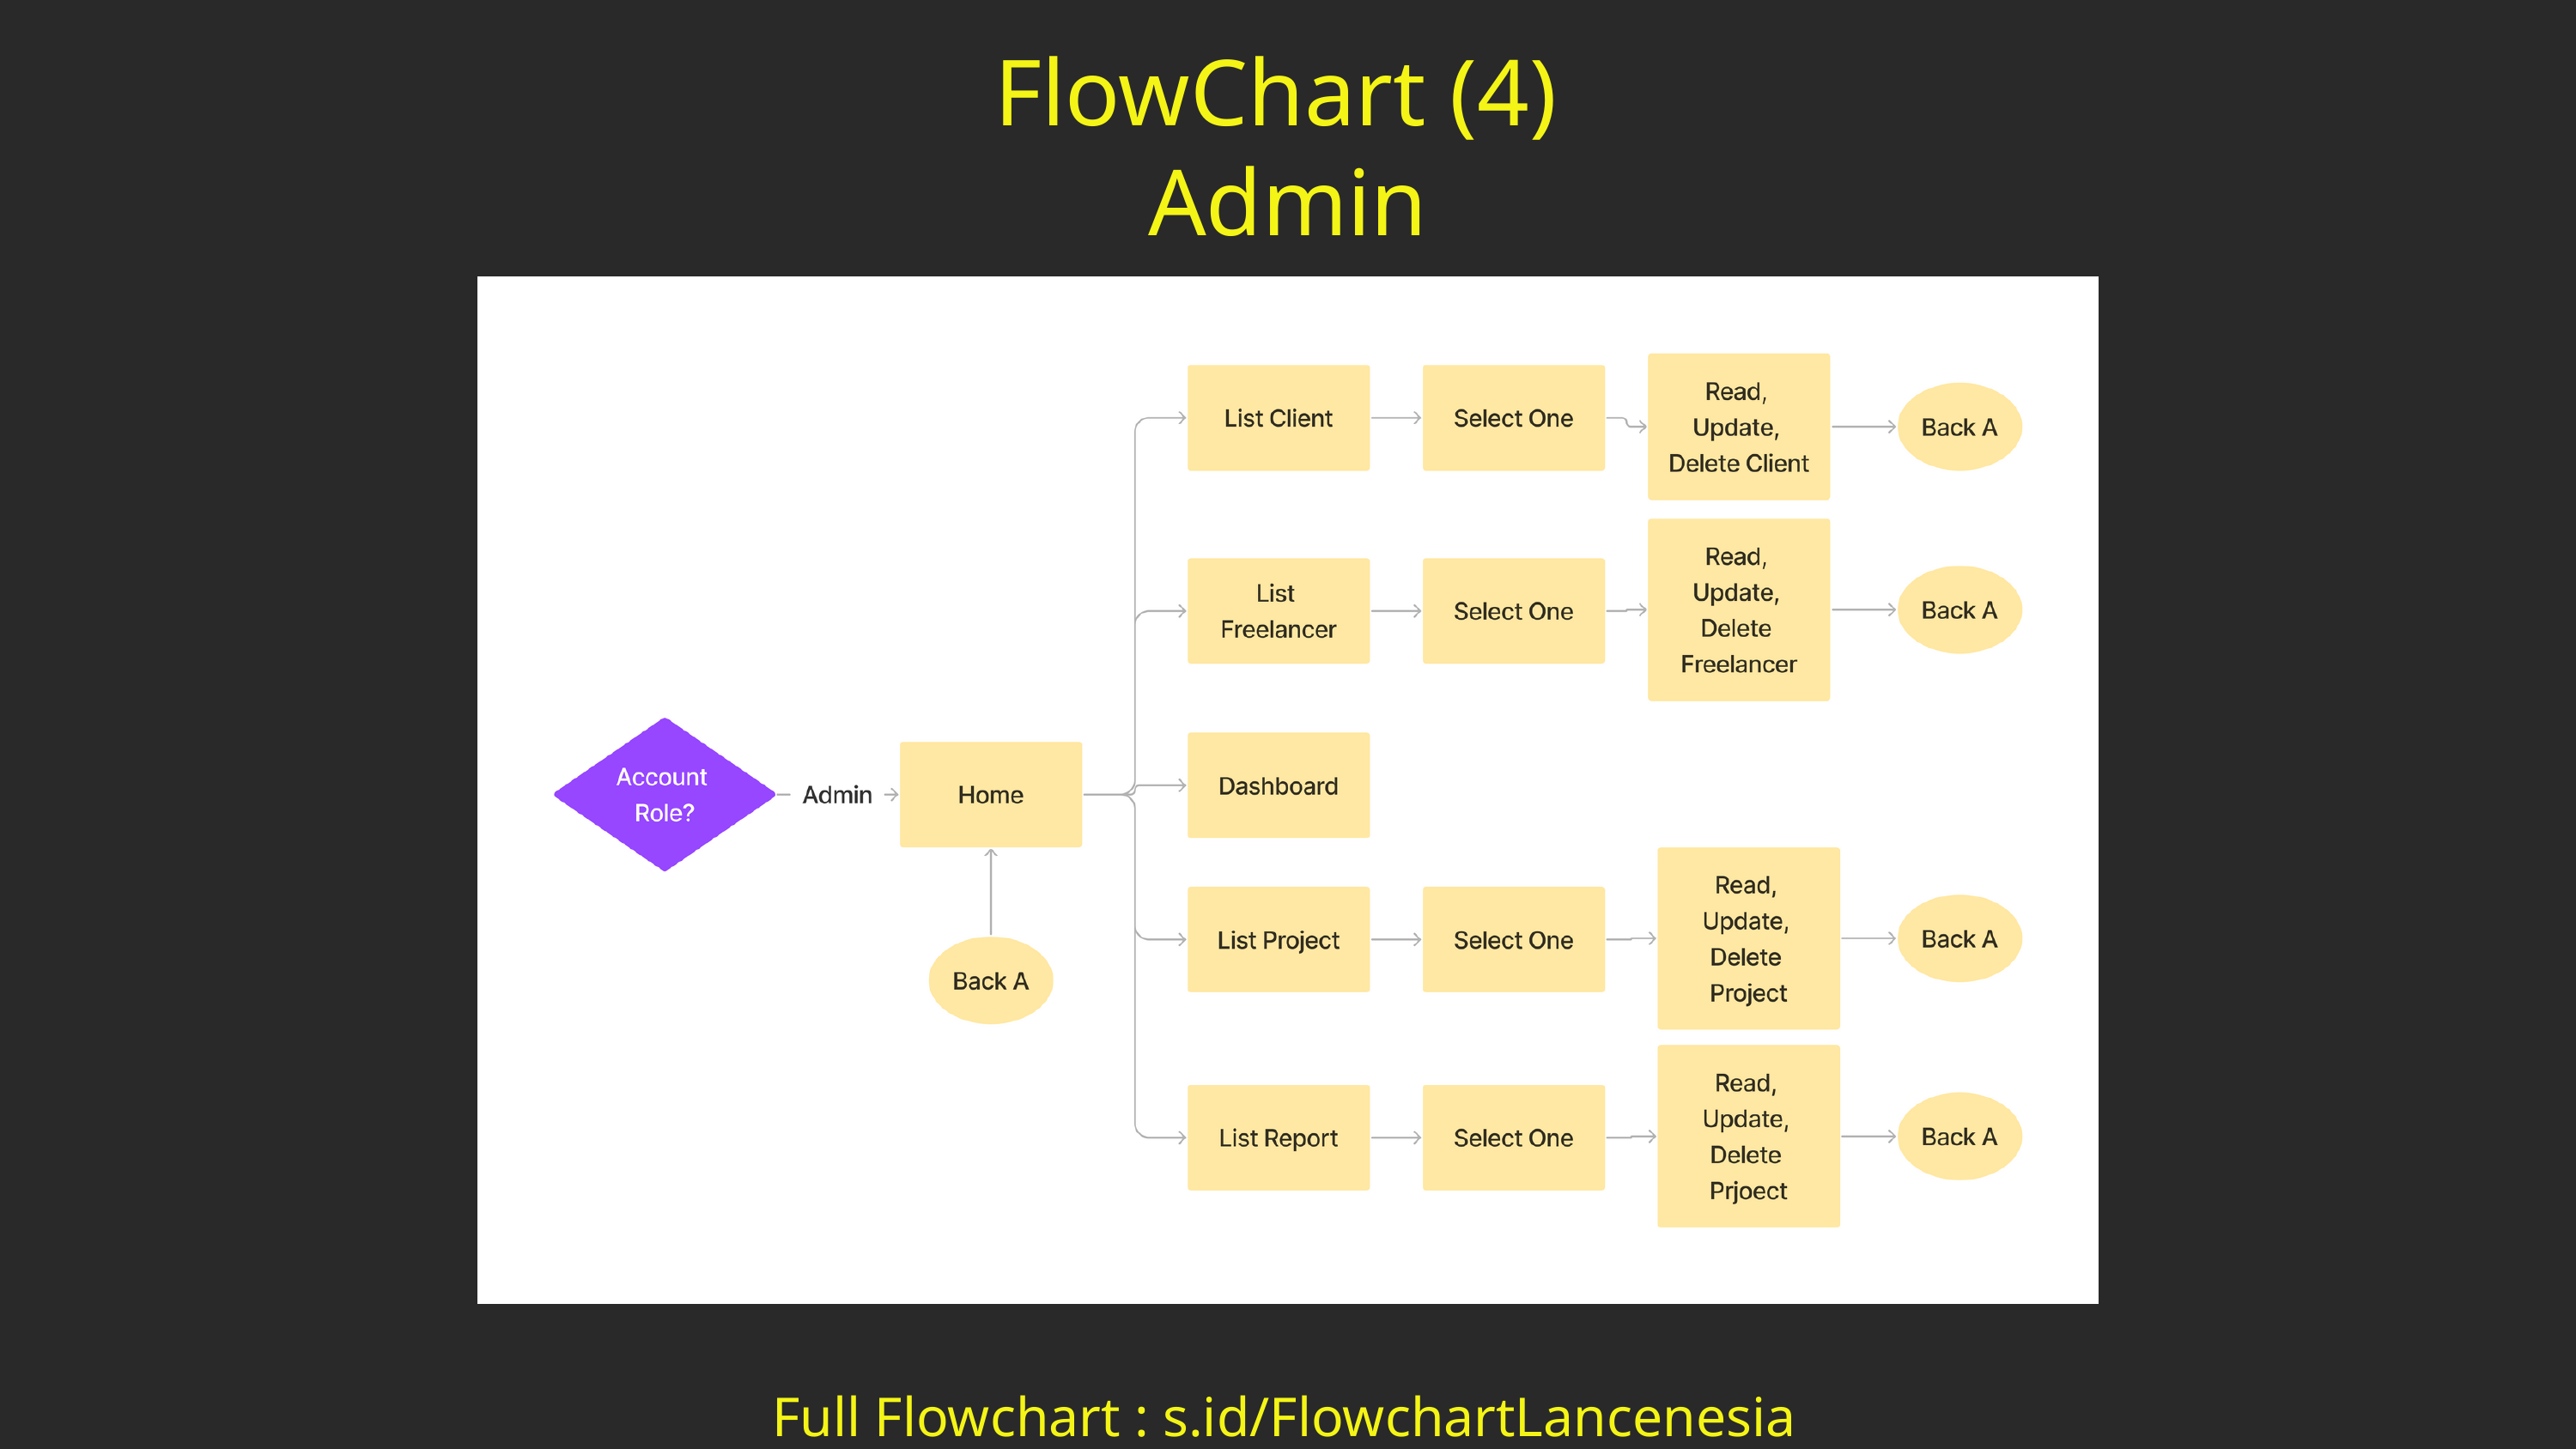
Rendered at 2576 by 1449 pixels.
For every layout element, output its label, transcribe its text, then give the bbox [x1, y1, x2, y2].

text_box FlowChart (4) Admin [840, 34, 1735, 254]
text_box Full Flowchart : s.id/FlowchartLancenesia [772, 1382, 2576, 1447]
text_box [477, 276, 2099, 1304]
